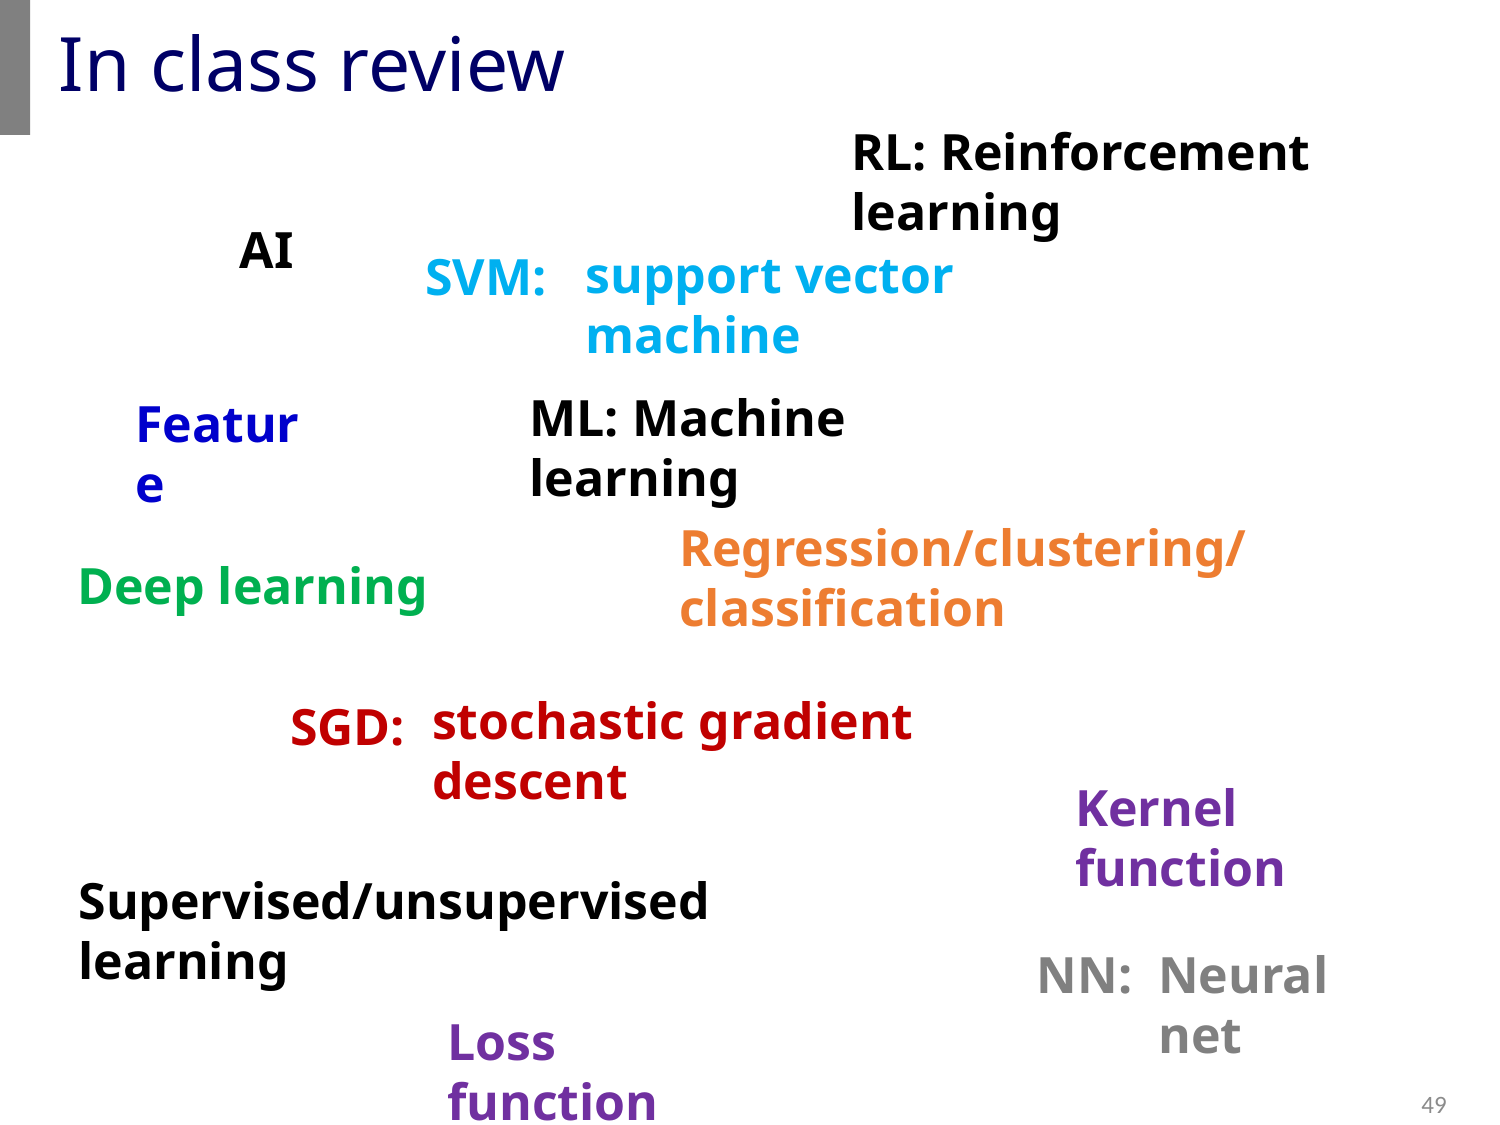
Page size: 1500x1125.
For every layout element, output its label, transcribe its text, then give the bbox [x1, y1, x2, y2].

text_box Supervised/unsupervised learning [63, 862, 848, 997]
text_box Feature [120, 385, 330, 520]
text_box NN: [1021, 936, 1143, 1011]
text_box SGD: [275, 688, 417, 763]
text_box SVM: [410, 237, 570, 313]
text_box stochastic gradient descent [417, 681, 1061, 817]
text_box AI [225, 210, 354, 286]
text_box Kernel function [1060, 768, 1444, 904]
text_box ML: Machine learning [514, 378, 1069, 514]
text_box Loss function [432, 1003, 769, 1125]
title In class review [43, 0, 1464, 135]
text_box RL: Reinforcement learning [836, 112, 1485, 248]
text_box support vector machine [570, 236, 1125, 372]
slide_number 49 [1124, 1081, 1462, 1125]
text_box Deep learning [62, 547, 617, 622]
text_box Regression/clustering/classification [664, 509, 1473, 644]
text_box Neural net [1143, 936, 1440, 1071]
